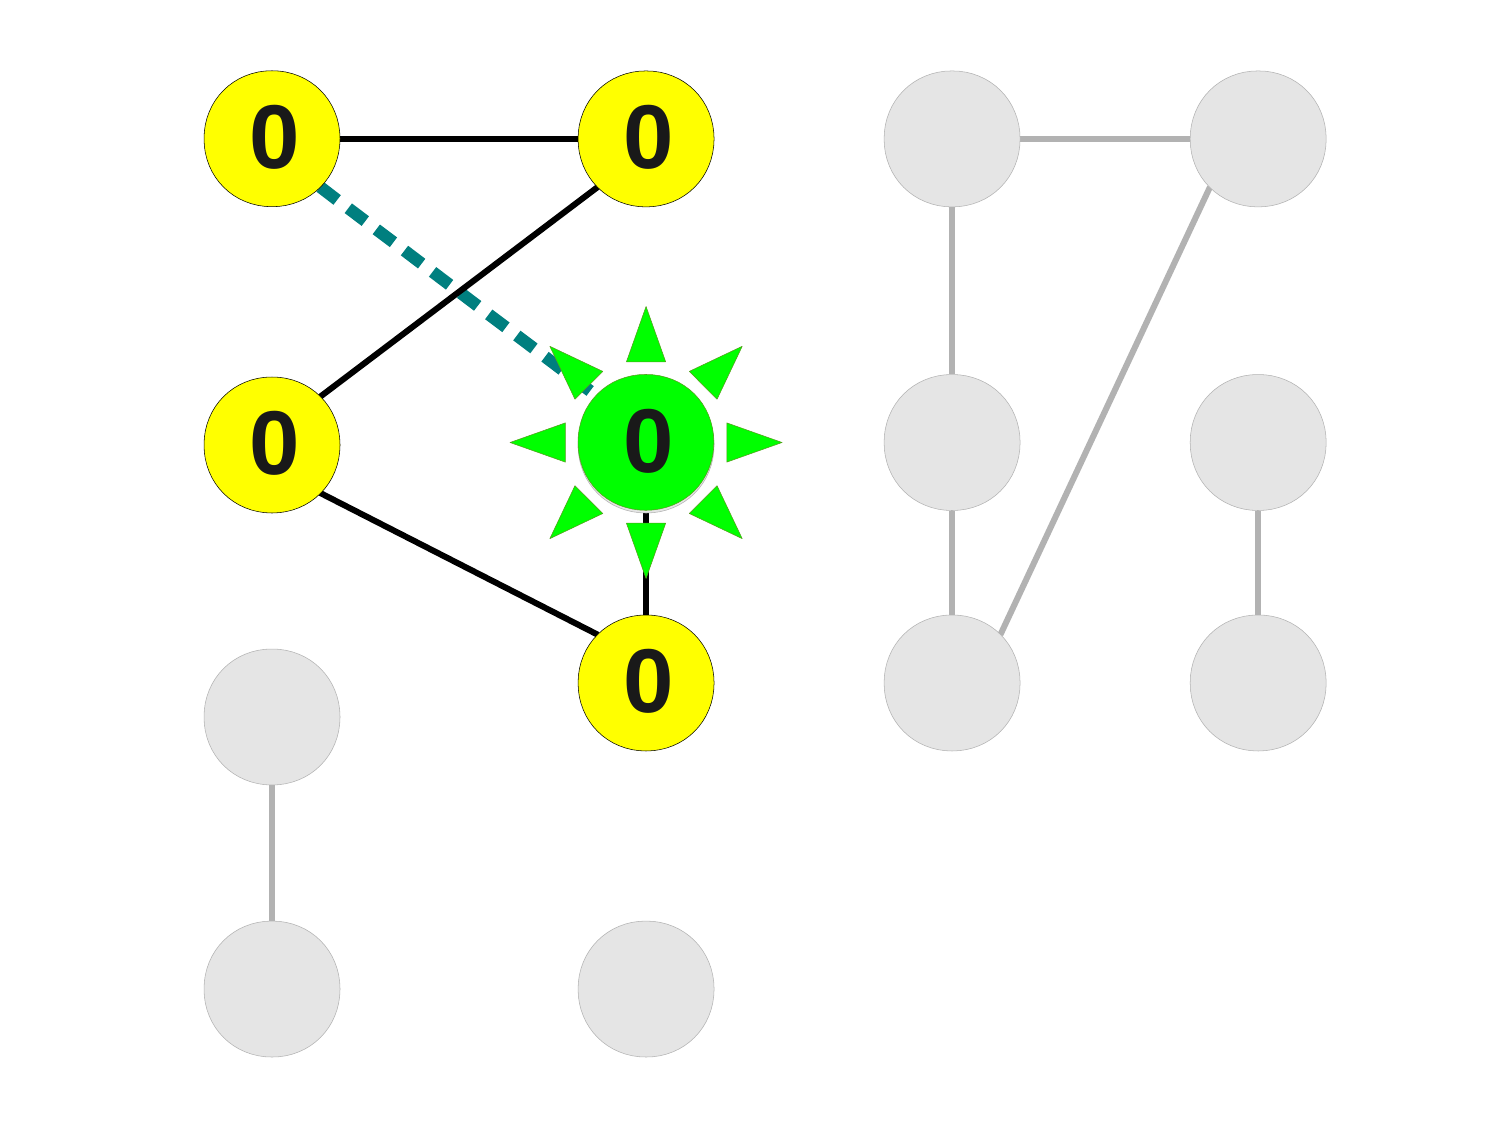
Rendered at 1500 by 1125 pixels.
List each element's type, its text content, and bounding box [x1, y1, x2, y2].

text_box [689, 346, 743, 400]
text_box [549, 485, 603, 539]
text_box [1190, 374, 1327, 511]
text_box 0 [247, 382, 297, 493]
text_box [626, 306, 666, 362]
text_box [578, 615, 715, 752]
text_box [578, 70, 715, 207]
text_box [726, 422, 783, 463]
text_box [204, 921, 341, 1058]
text_box [549, 346, 603, 400]
text_box 0 [621, 620, 671, 731]
text_box [578, 374, 714, 511]
text_box [204, 649, 341, 786]
text_box [204, 70, 341, 207]
text_box [884, 374, 1021, 511]
text_box [204, 377, 341, 514]
text_box [884, 70, 1021, 207]
text_box [689, 485, 743, 539]
text_box [580, 463, 712, 514]
text_box [578, 921, 715, 1058]
text_box [1190, 70, 1327, 207]
text_box [1190, 615, 1327, 752]
text_box 0 [621, 76, 671, 187]
text_box [510, 422, 566, 463]
text_box 0 [621, 379, 671, 491]
text_box [626, 523, 666, 579]
text_box [884, 615, 1021, 752]
text_box 0 [247, 76, 297, 187]
